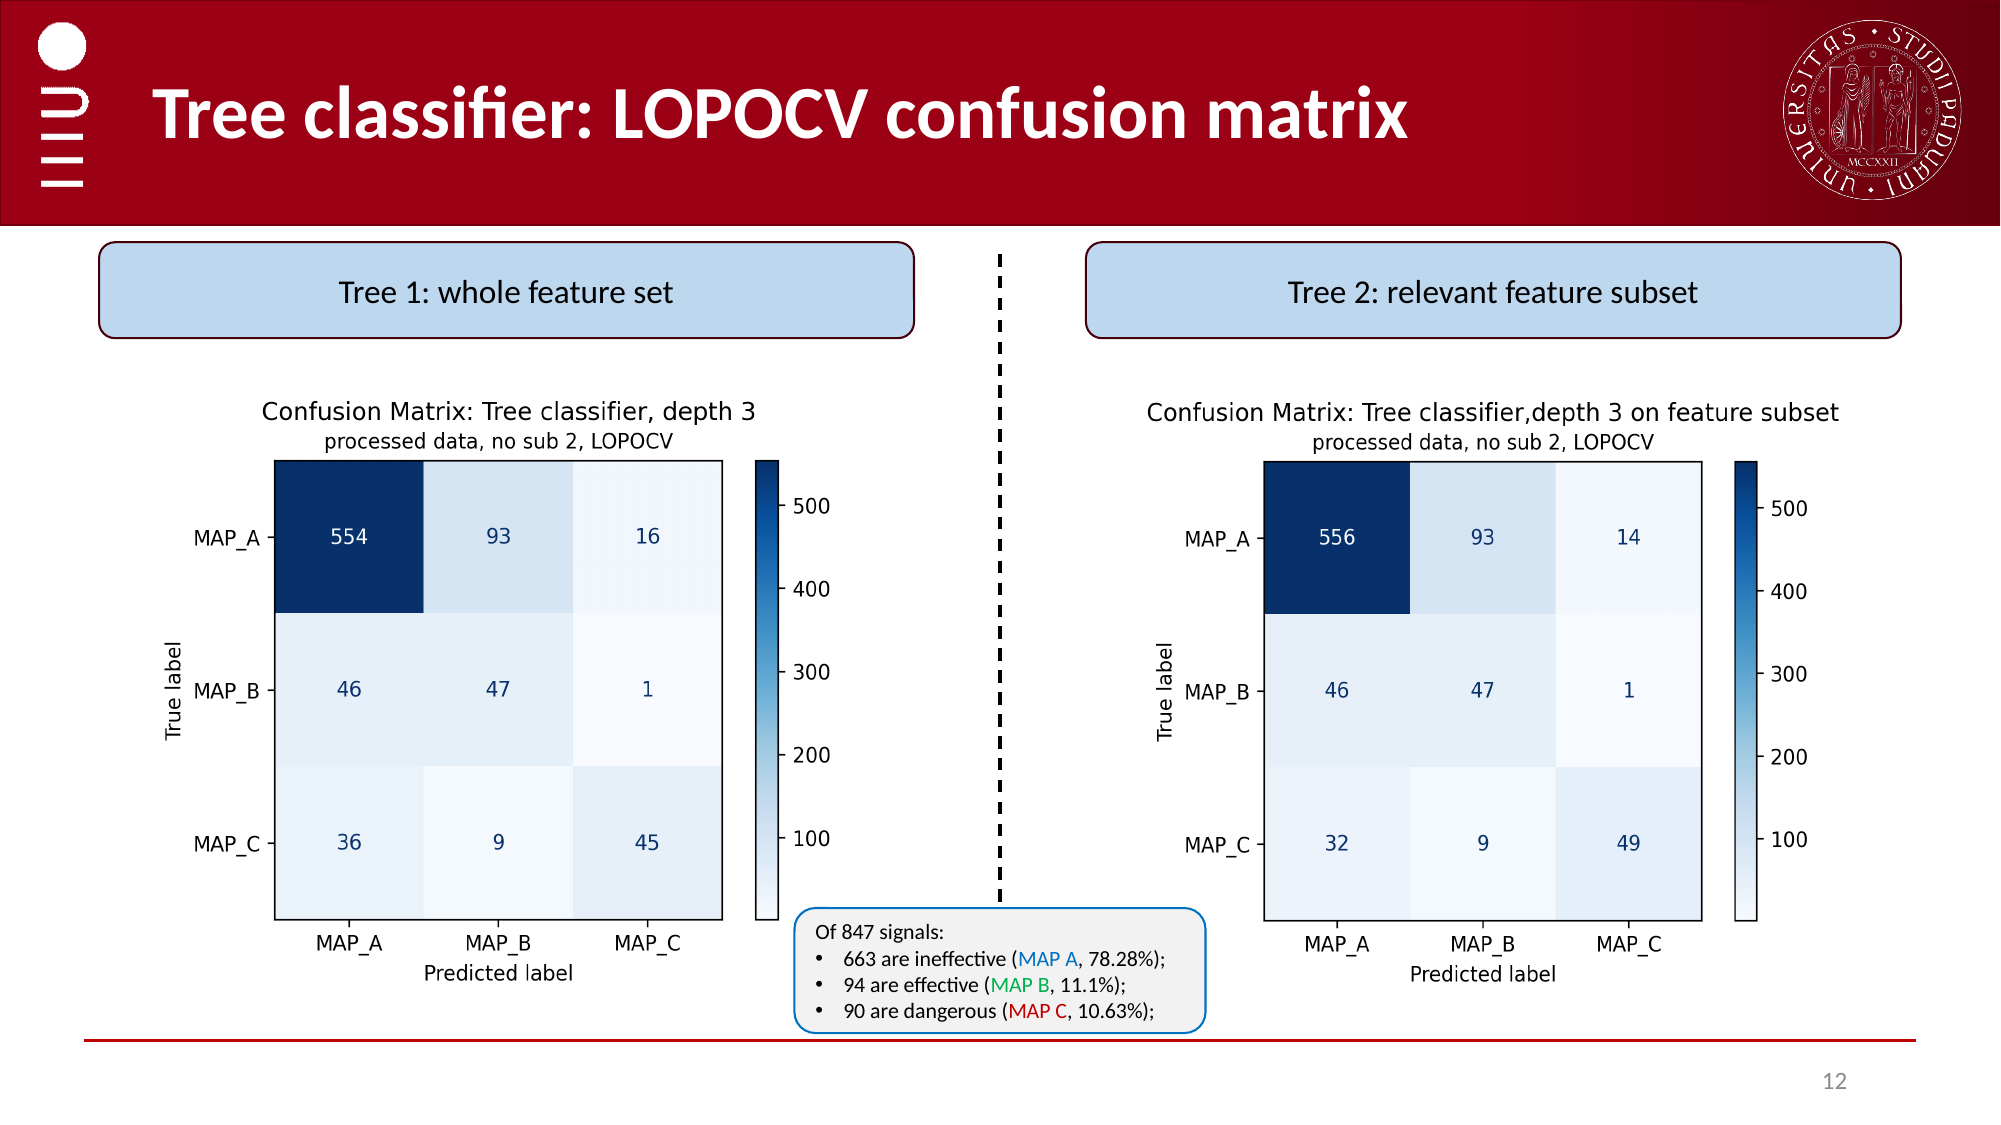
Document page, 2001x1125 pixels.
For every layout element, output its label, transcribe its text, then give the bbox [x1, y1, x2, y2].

slide_number 12 [1412, 1049, 1863, 1110]
title Tree classifier: LOPOCV confusion matrix [137, 34, 1763, 194]
picture [150, 386, 845, 999]
picture [1132, 387, 1853, 1001]
text_box Of 847 signals: 663 are ineffective (MAP A, 78.28%); 94 are effective (MAP B, 11.1%); 90 are dangerous (MAP C, 10.63%); [793, 907, 1207, 1035]
picture [1783, 20, 1963, 200]
text_box Tree 1: whole feature set [98, 241, 916, 340]
text_box Tree 2: relevant feature subset [1084, 241, 1903, 340]
